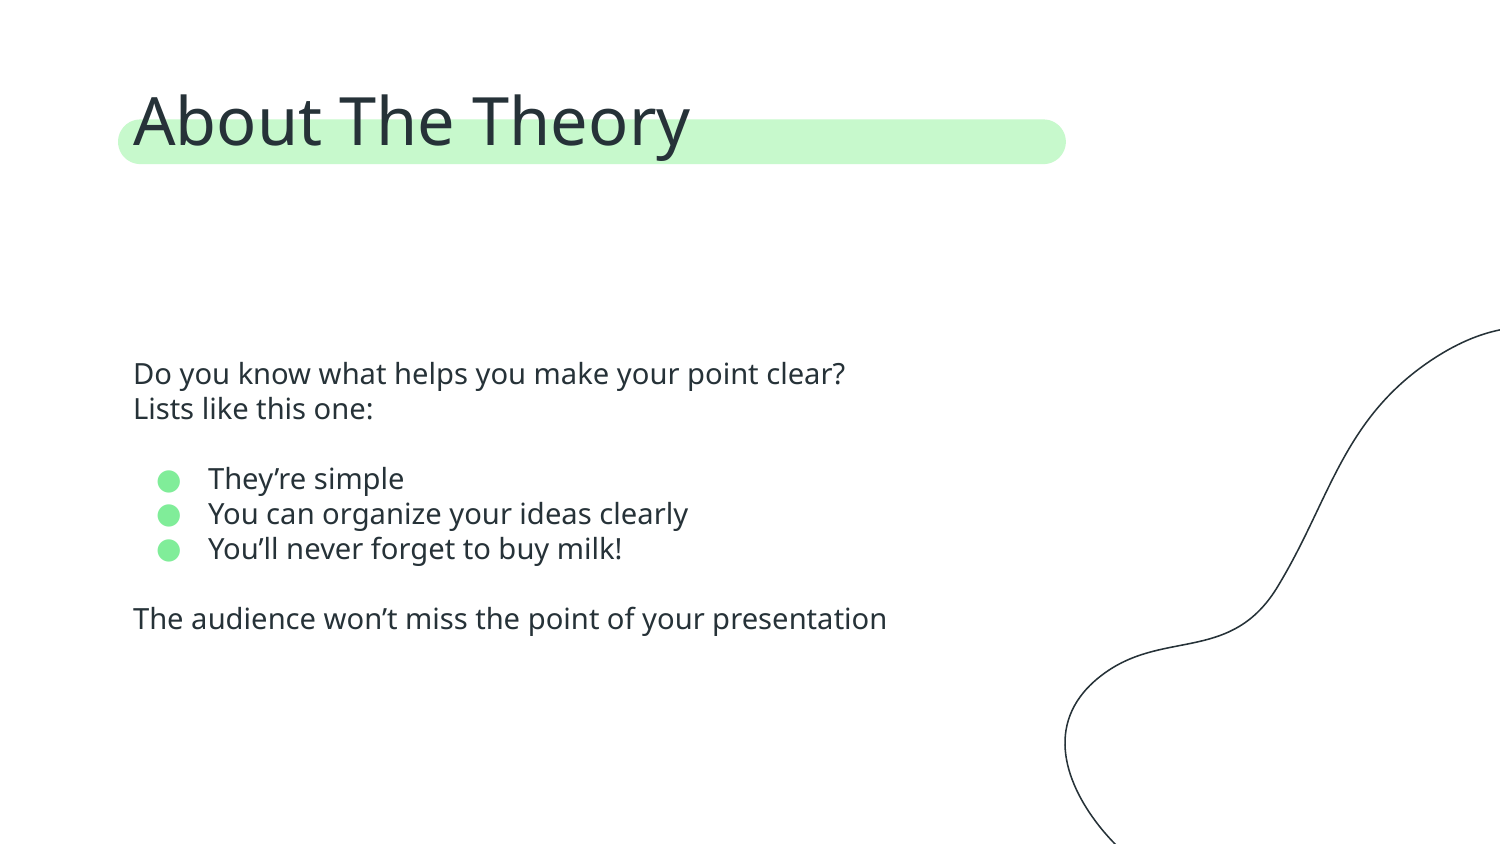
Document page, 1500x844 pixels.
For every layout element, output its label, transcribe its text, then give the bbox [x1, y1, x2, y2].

list Do you know what helps you make your point clear? Lists like this one: They’re simple You can organize your ideas clearly You’ll never forget to buy milk! The audience won’t miss the point of your presentation [118, 340, 980, 658]
title About The Theory [118, 63, 1382, 165]
